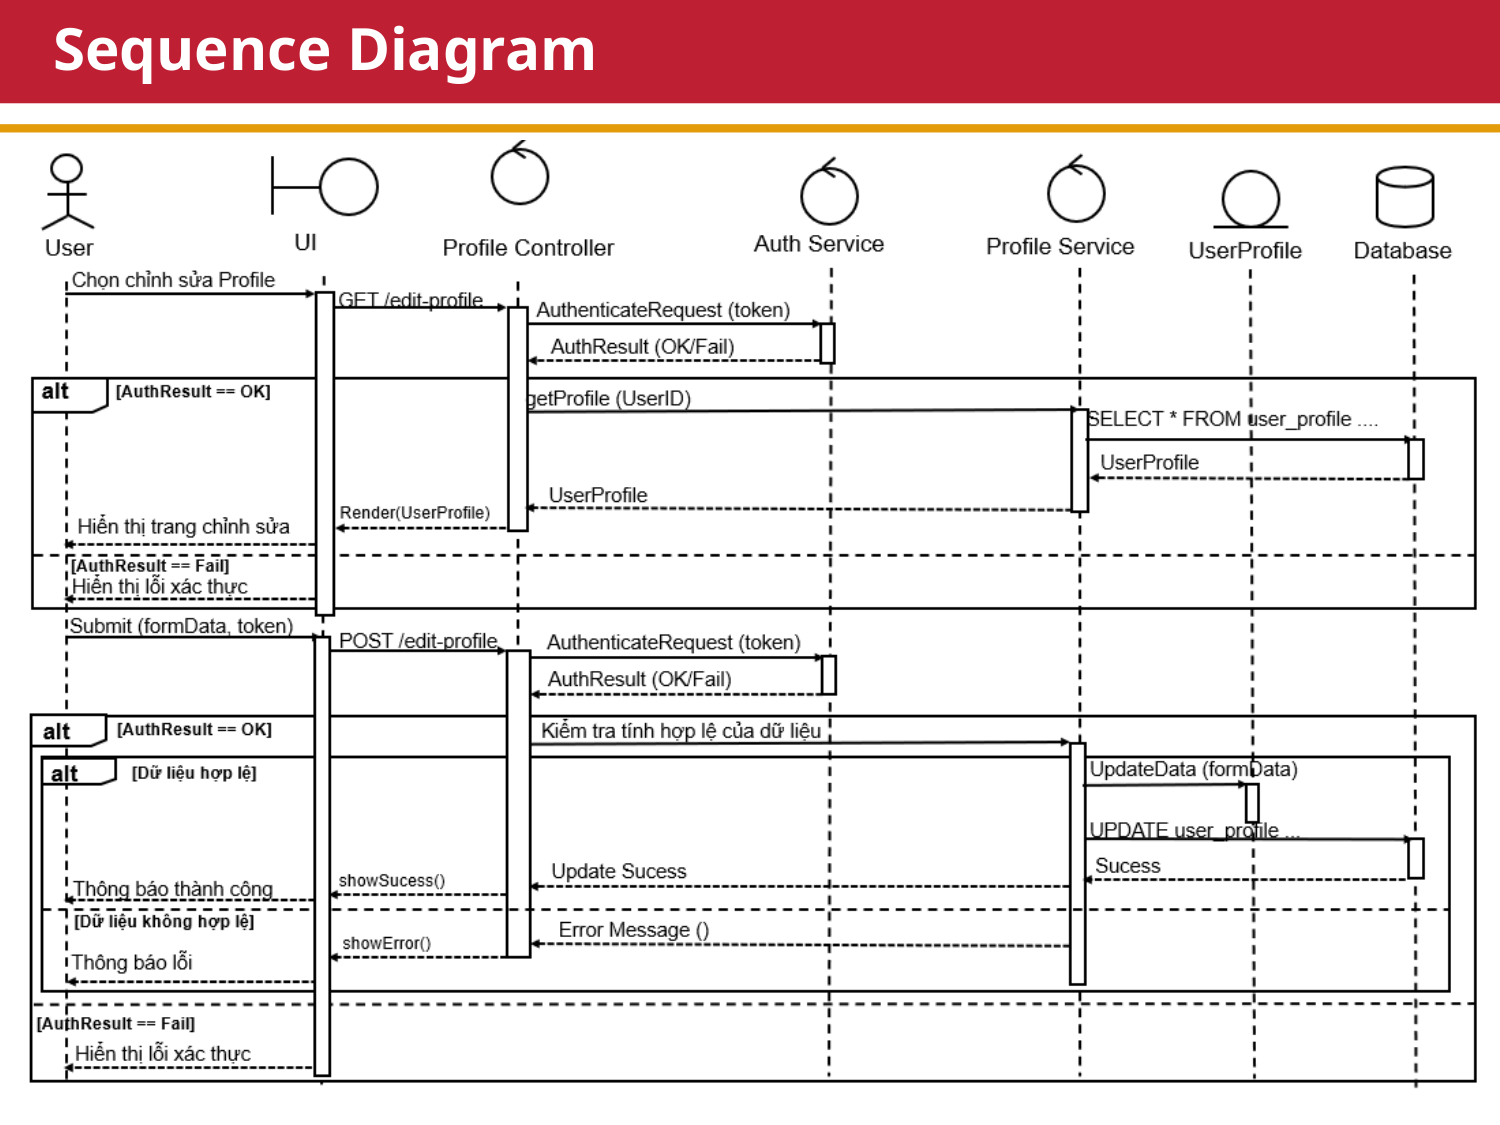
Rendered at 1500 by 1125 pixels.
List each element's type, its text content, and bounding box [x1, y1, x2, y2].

title Sequence Diagram [38, 12, 1462, 87]
picture [0, 0, 1500, 1125]
